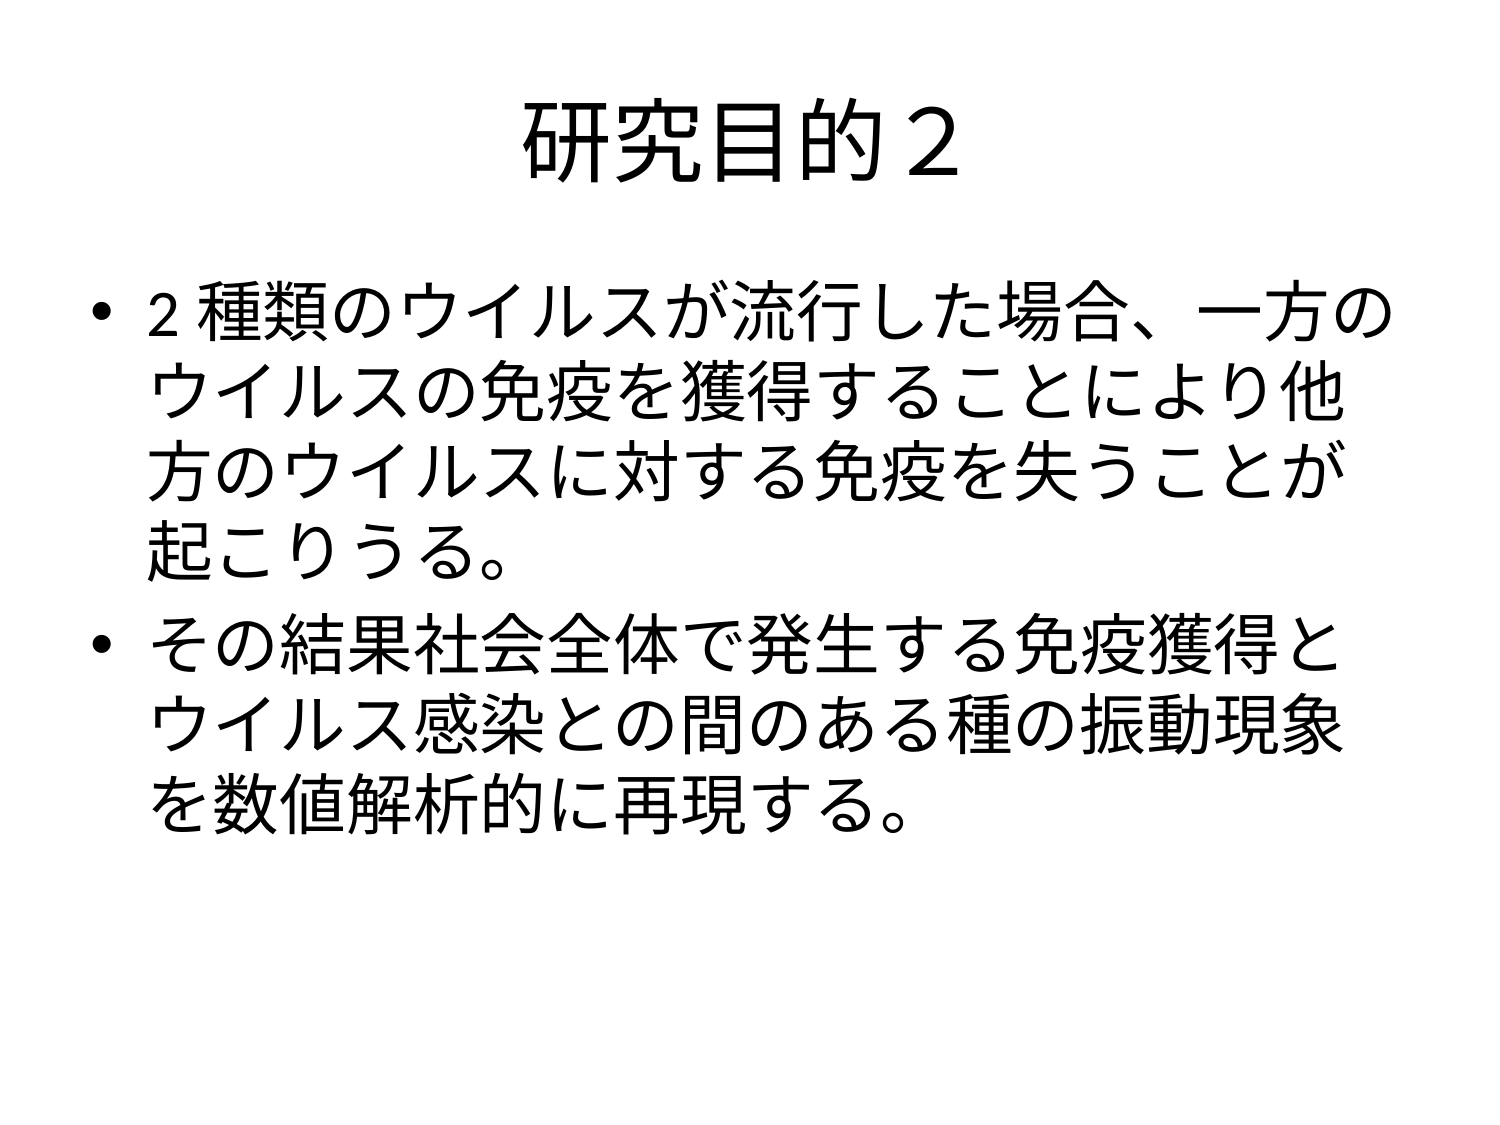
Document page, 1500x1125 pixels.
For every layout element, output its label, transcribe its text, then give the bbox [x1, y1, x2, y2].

list 2種類のウイルスが流行した場合、一方のウイルスの免疫を獲得することにより他方のウイルスに対する免疫を失うことが起こりうる。 その結果社会全体で発生する免疫獲得とウイルス感染との間のある種の振動現象を数値解析的に再現する。 [75, 262, 1425, 1005]
title 研究目的２ [75, 45, 1425, 233]
